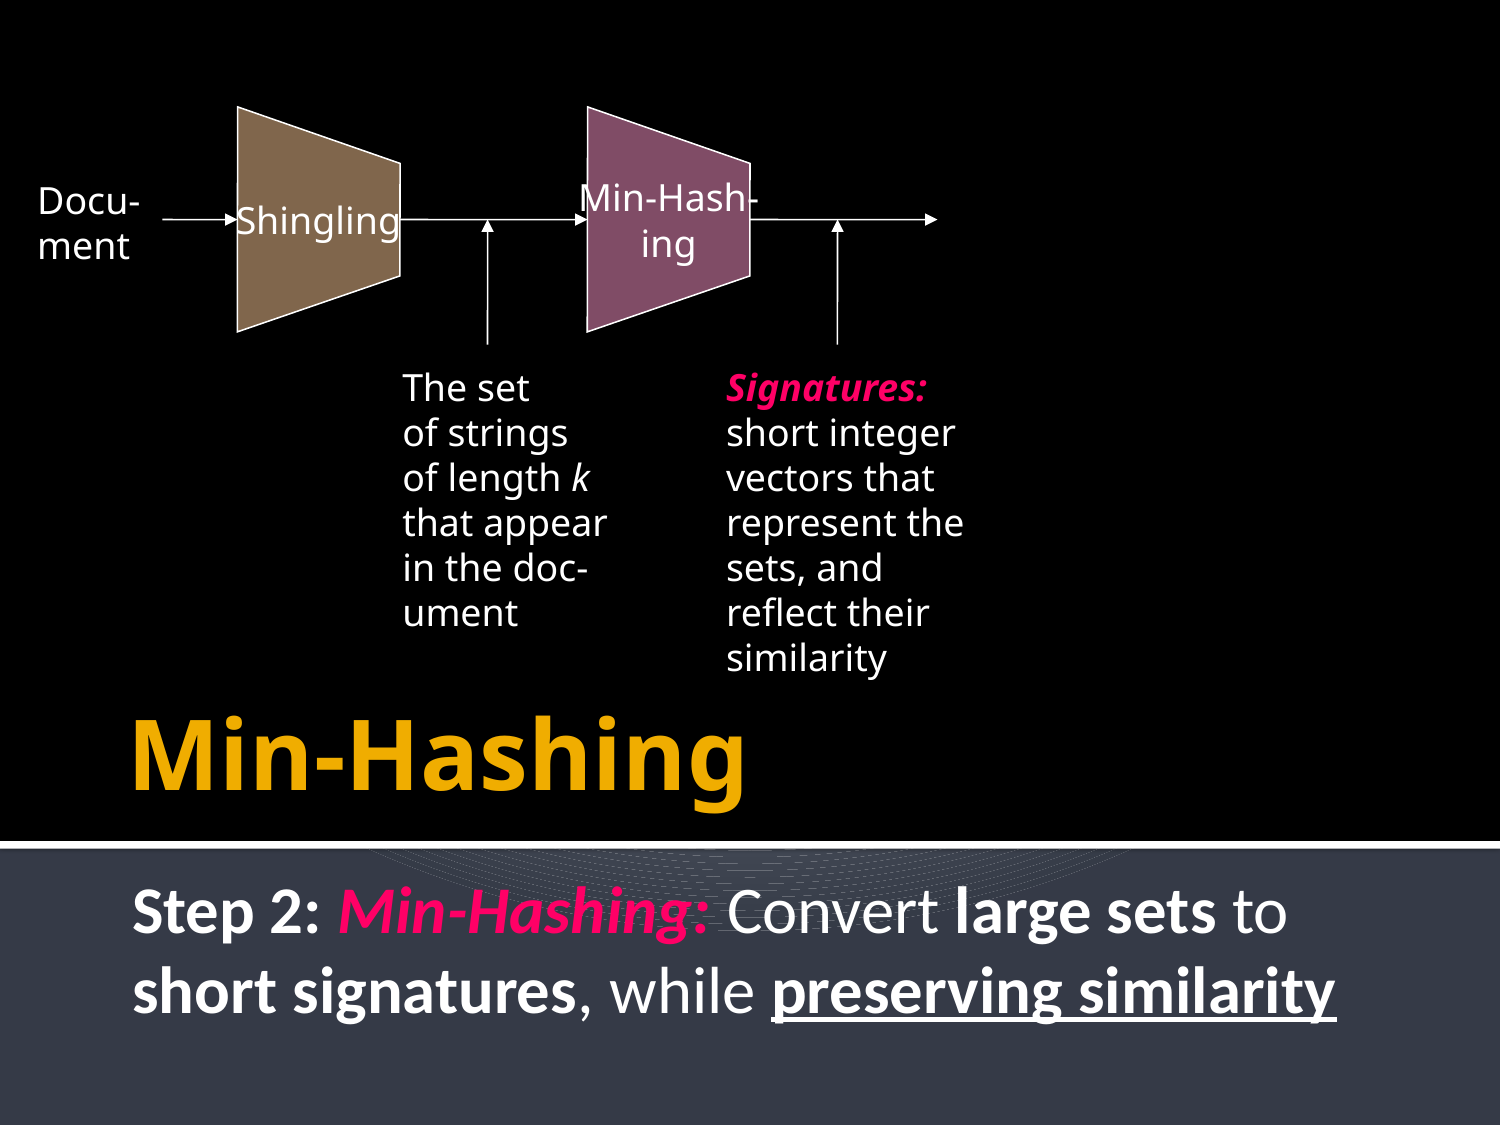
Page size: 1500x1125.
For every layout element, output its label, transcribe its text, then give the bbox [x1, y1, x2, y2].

text_box Shingling [237, 106, 401, 332]
text_box [162, 213, 238, 226]
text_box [587, 106, 966, 691]
subtitle Step 2: Min-Hashing: Convert large sets to short signatures, while preserving similarity [112, 866, 1388, 1113]
title Min-Hashing [112, 575, 1438, 850]
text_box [387, 219, 581, 643]
text_box Docu- ment [22, 169, 156, 275]
